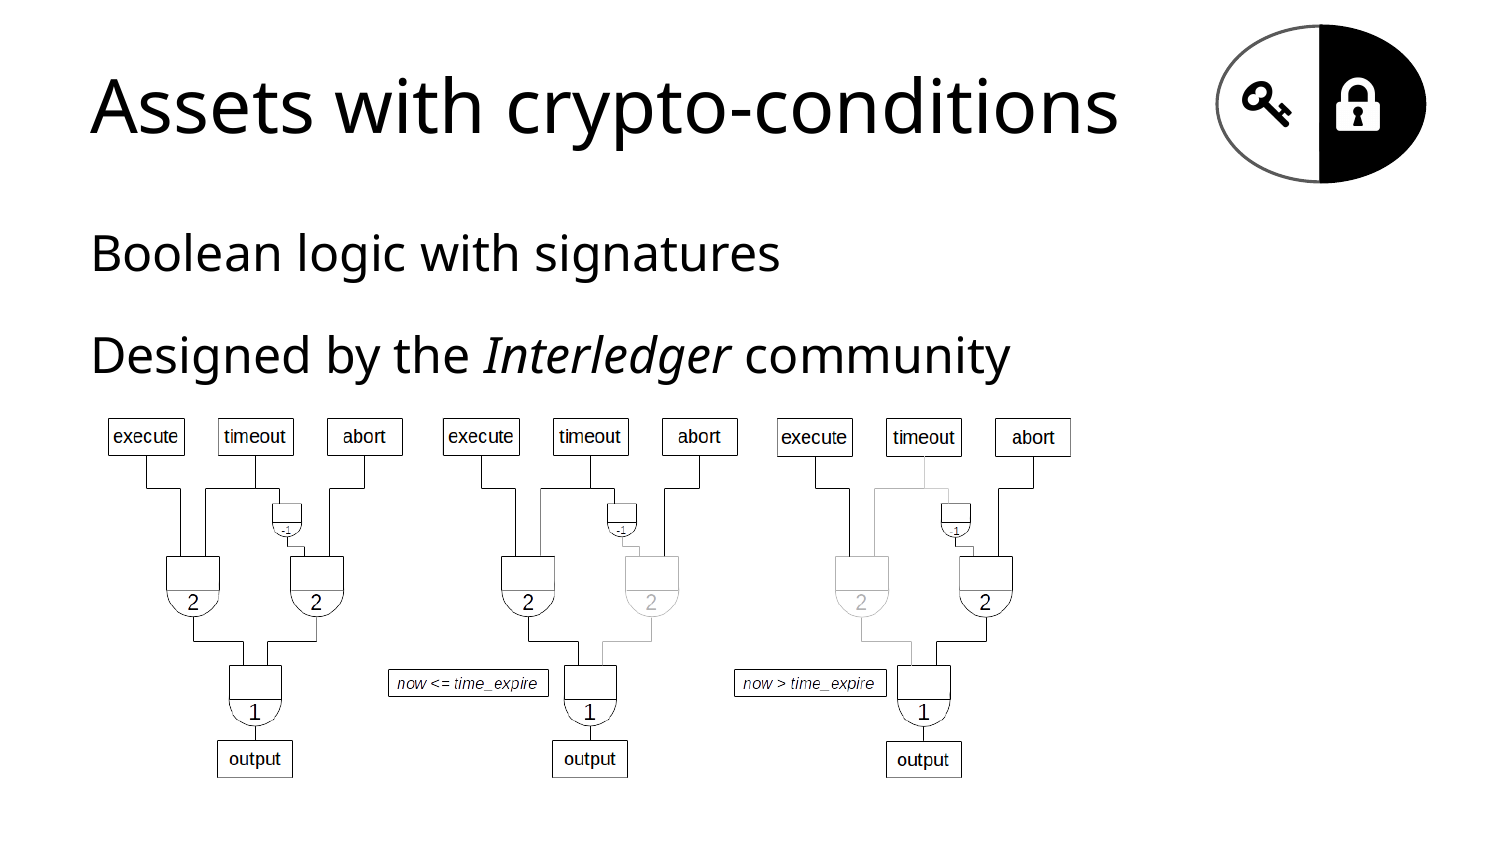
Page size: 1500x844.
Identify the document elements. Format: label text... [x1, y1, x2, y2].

title Assets with crypto-conditions [74, 33, 1211, 175]
list Boolean logic with signatures Designed by the Interledger community [75, 197, 1425, 687]
picture [1240, 78, 1293, 130]
picture [107, 417, 1072, 778]
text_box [1216, 25, 1426, 183]
picture [1324, 70, 1392, 138]
